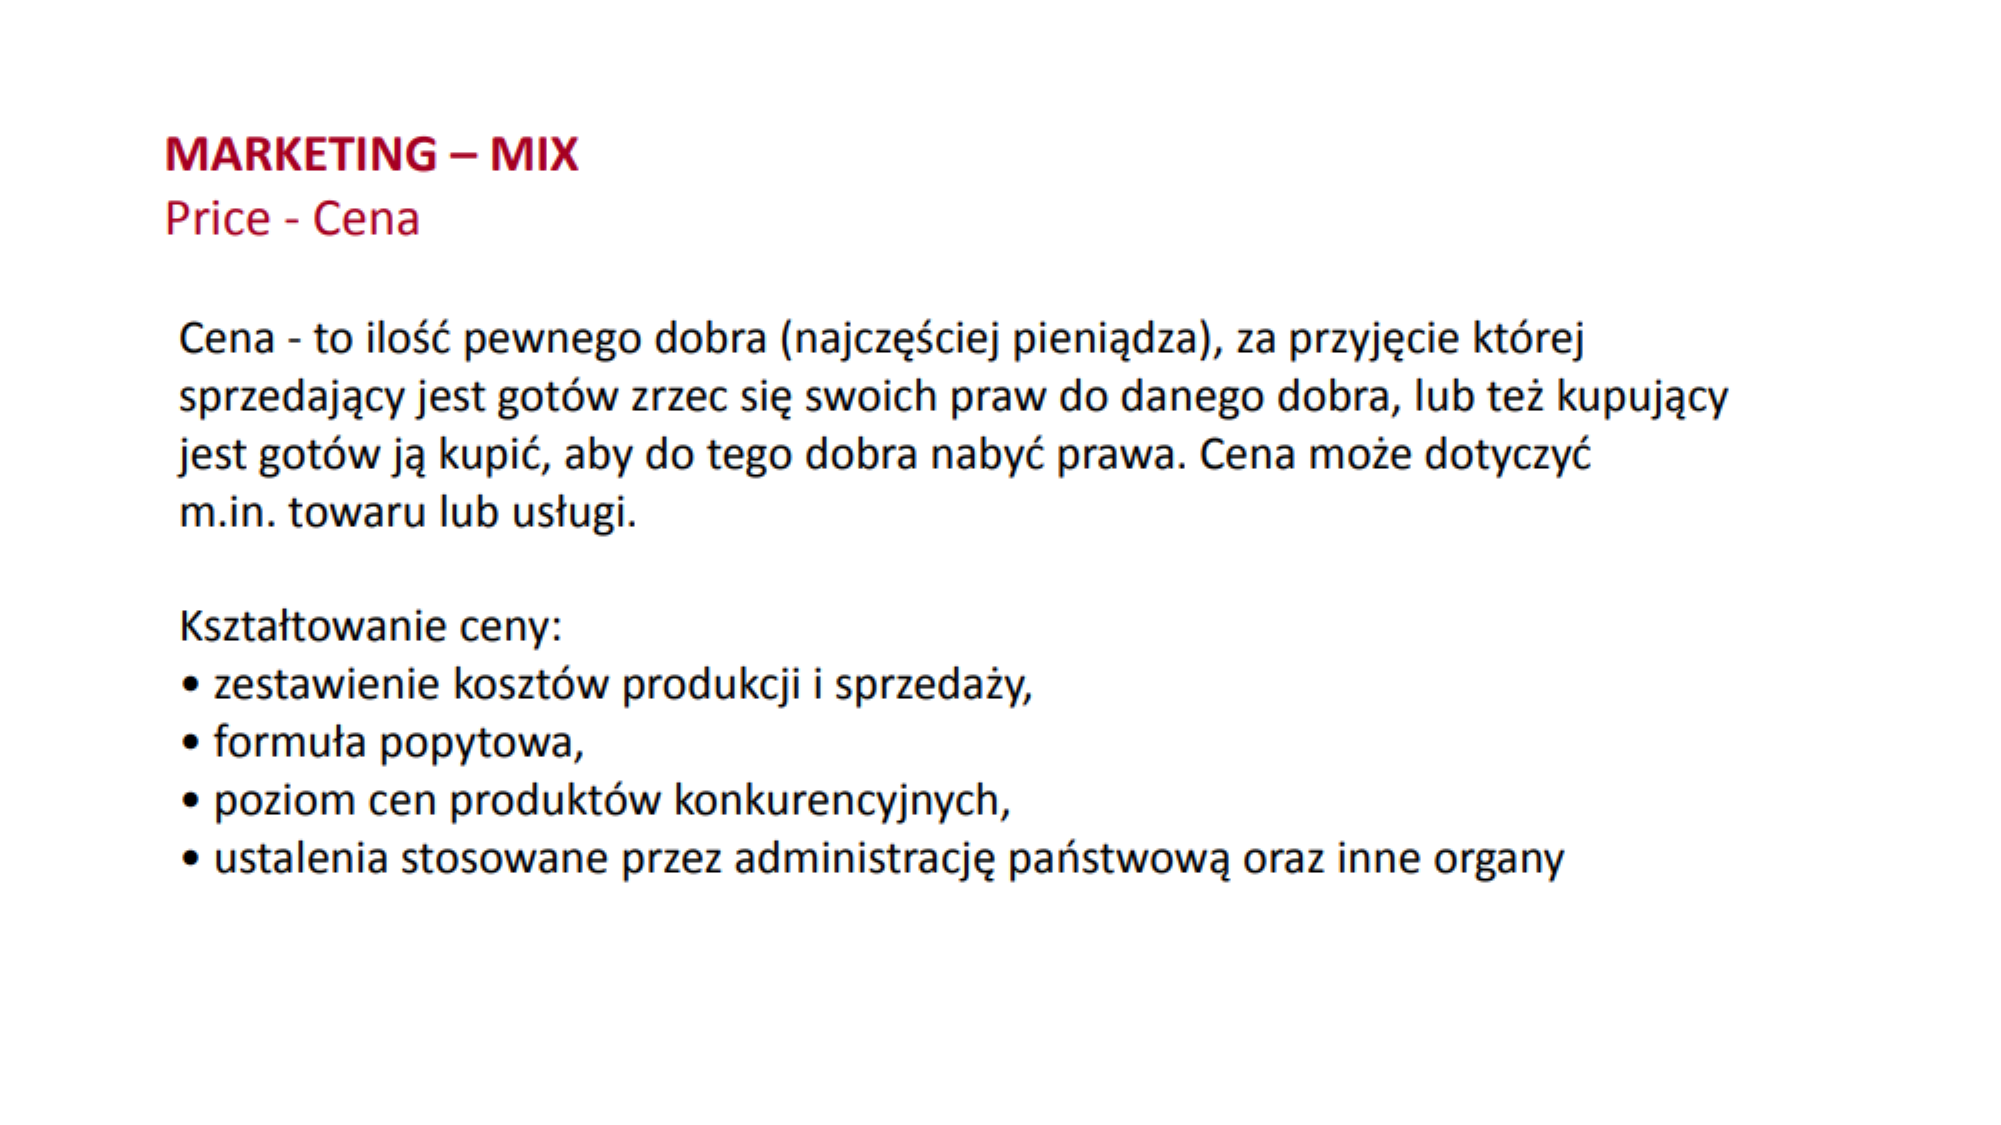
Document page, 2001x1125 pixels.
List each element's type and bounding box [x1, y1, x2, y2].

picture [95, 77, 1909, 967]
